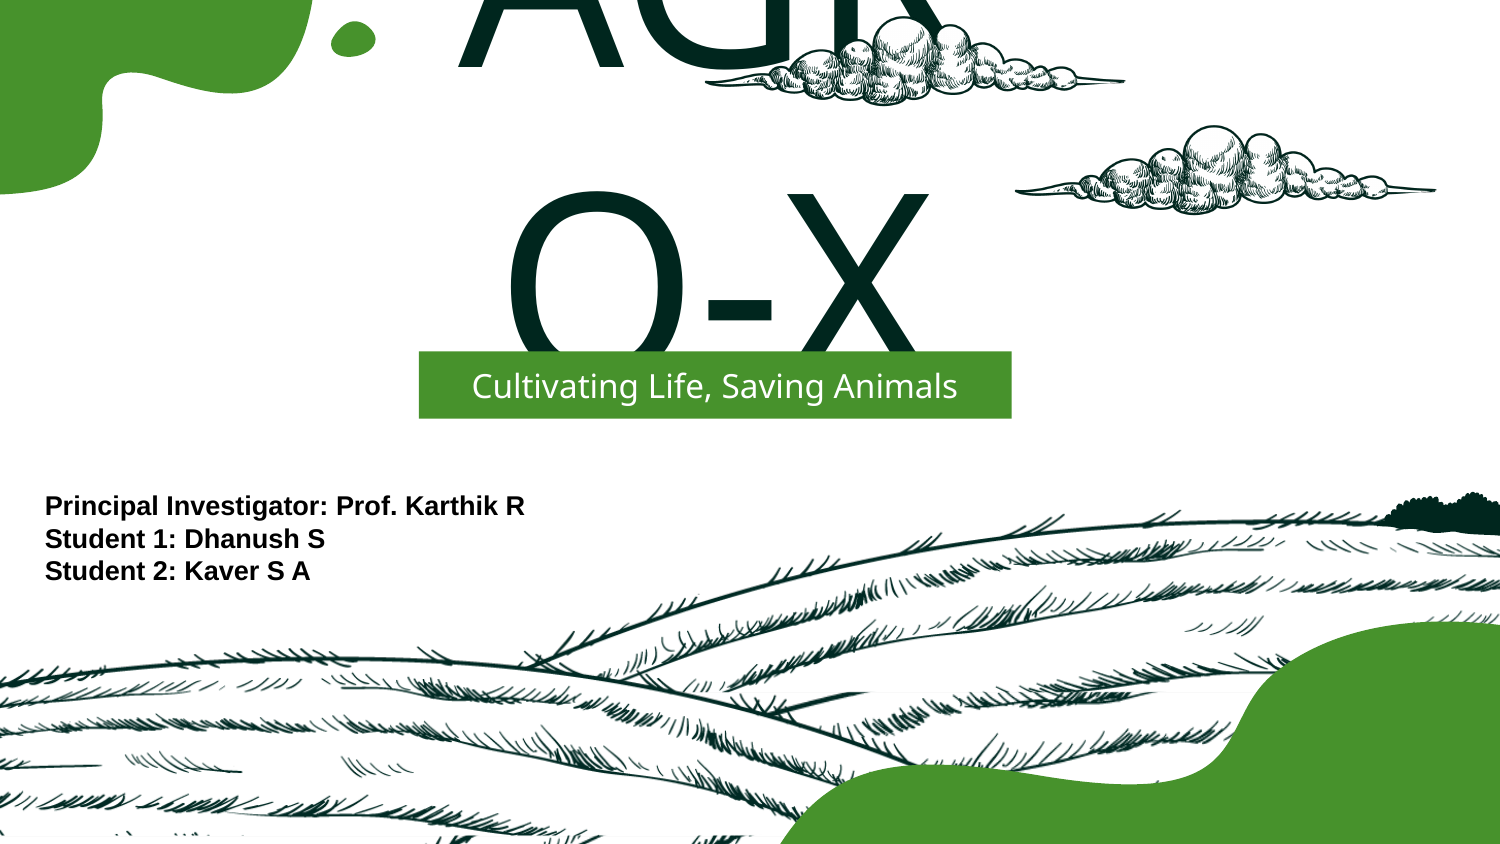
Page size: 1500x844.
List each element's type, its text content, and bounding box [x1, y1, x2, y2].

picture [1012, 117, 1439, 221]
picture [701, 9, 1129, 113]
picture [0, 475, 1500, 844]
text_box Principal Investigator: Prof. Karthik R Student 1: Dhanush S Student 2: Kaver S A [30, 481, 437, 594]
title AGRO-X [372, 103, 1059, 448]
subtitle Cultivating Life, Saving Animals [418, 351, 1012, 419]
